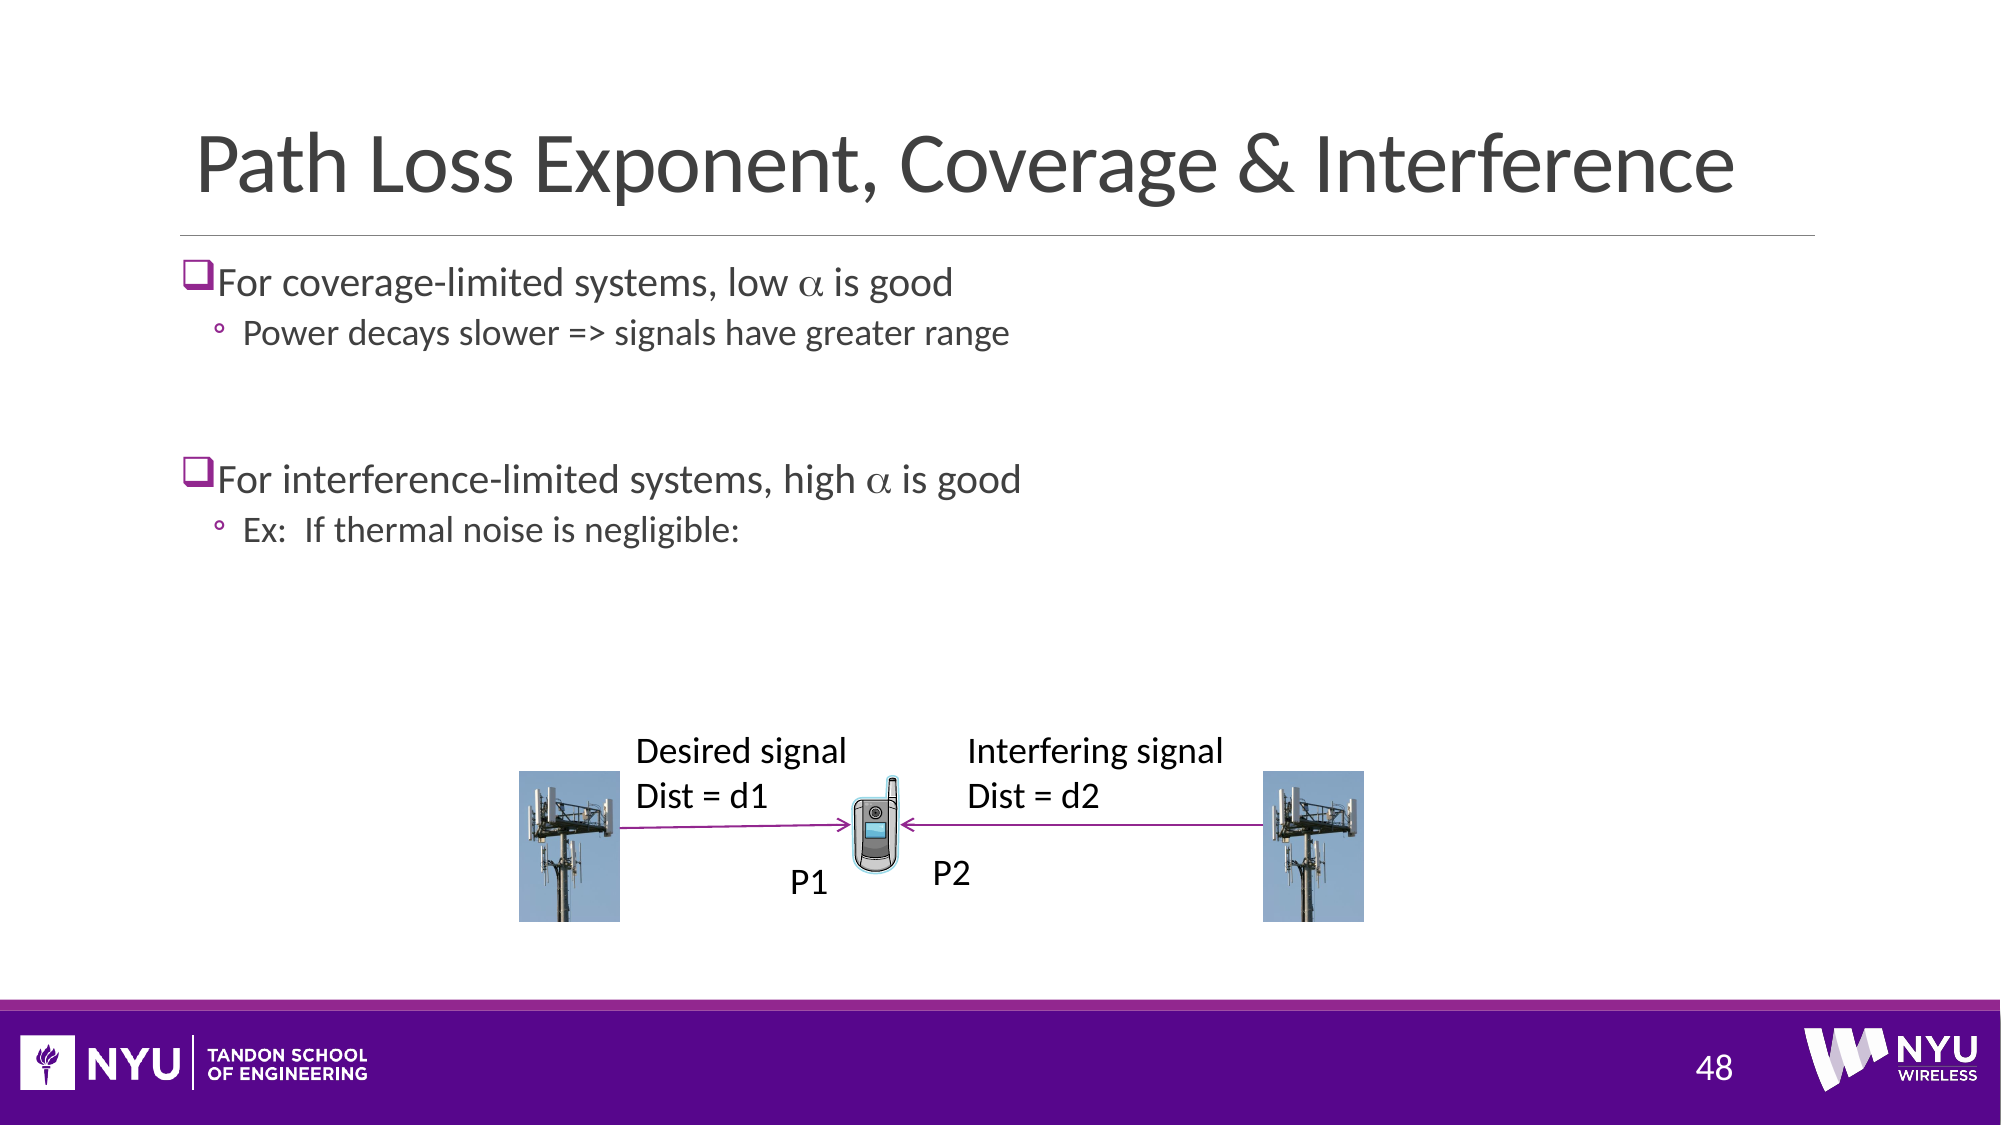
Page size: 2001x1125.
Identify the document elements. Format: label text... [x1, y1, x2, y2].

picture [519, 771, 621, 922]
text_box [619, 824, 852, 829]
text_box Interfering signal Dist = d2 [952, 718, 1239, 821]
text_box Desired signal Dist = d1 [621, 718, 863, 821]
slide_number 48 [1533, 1035, 1749, 1096]
picture [1262, 771, 1364, 922]
text_box P2 [918, 840, 986, 901]
title Path Loss Exponent, Coverage & Interference [180, 47, 1830, 218]
picture [850, 774, 901, 876]
text_box P1 [775, 849, 844, 910]
